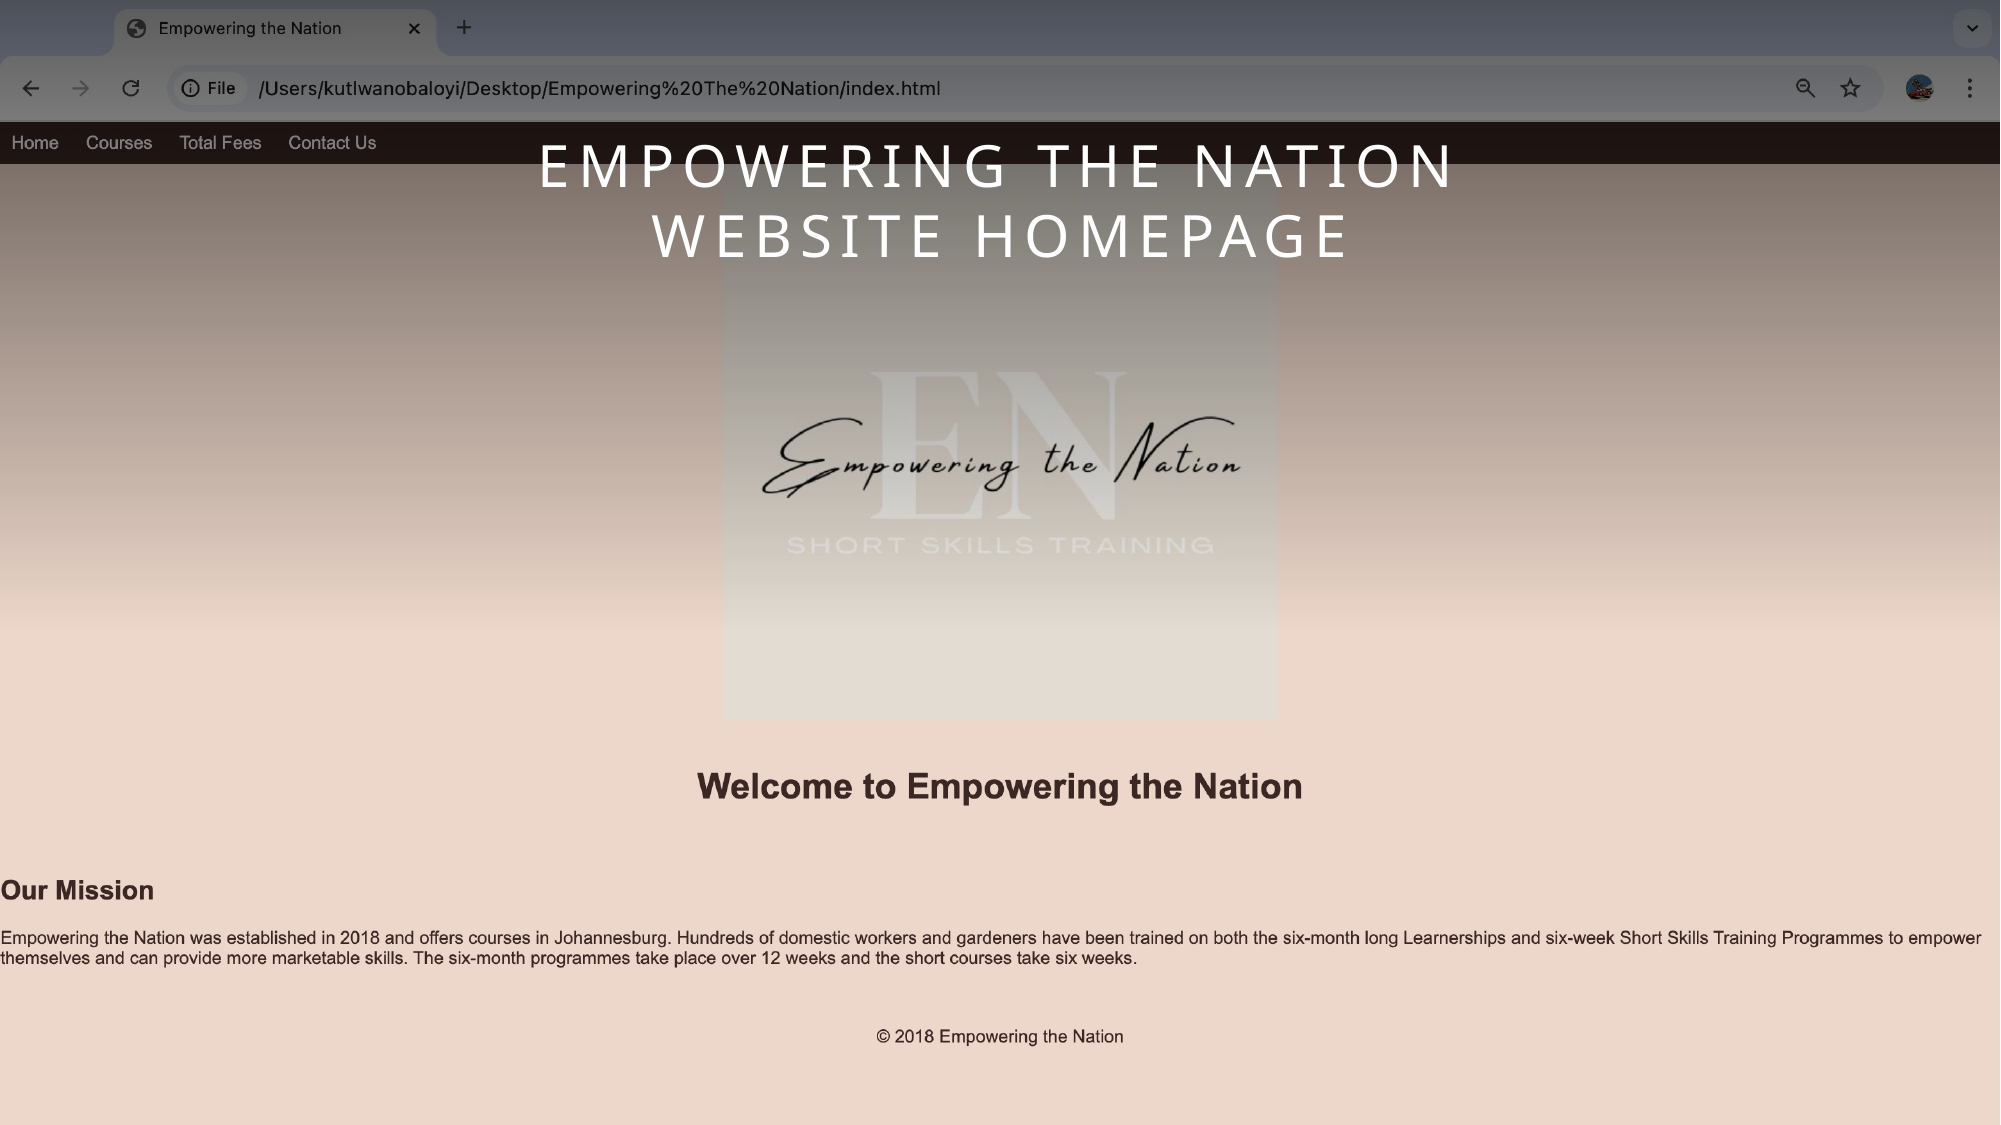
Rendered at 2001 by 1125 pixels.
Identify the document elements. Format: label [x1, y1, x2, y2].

list [0, 0, 2000, 1125]
